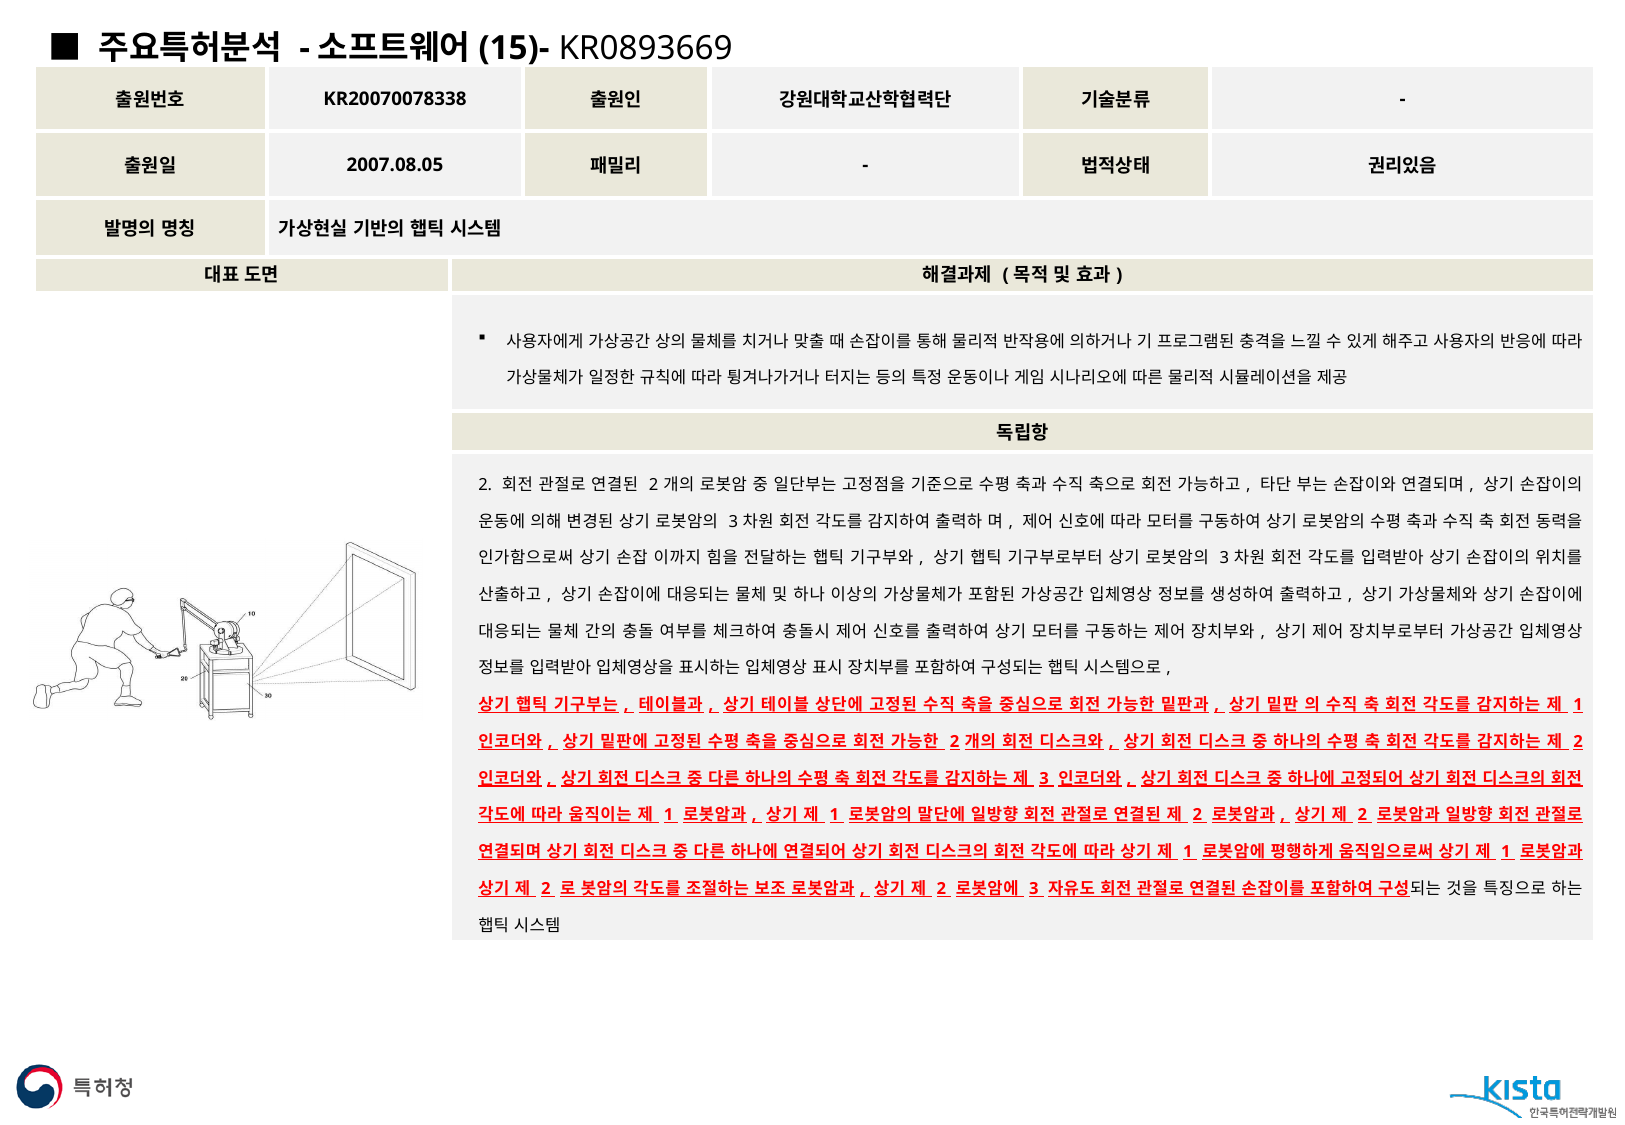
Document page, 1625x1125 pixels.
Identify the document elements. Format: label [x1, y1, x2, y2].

table_cell [452, 413, 1593, 450]
table_header [36, 67, 265, 129]
table_cell [525, 133, 707, 196]
table_cell [36, 133, 265, 196]
picture [1449, 1076, 1516, 1118]
table_cell [1023, 133, 1208, 196]
text_box [33, 25, 453, 67]
table_cell [269, 133, 521, 196]
table_cell [712, 133, 1019, 196]
table_header [525, 67, 707, 129]
table_header [1023, 67, 1208, 129]
picture [10, 1058, 141, 1116]
table_cell [36, 200, 265, 255]
table_header [1212, 67, 1593, 129]
table_cell [452, 295, 1593, 409]
table_header [452, 259, 1593, 291]
table_header [269, 67, 521, 129]
table_cell [34, 295, 448, 940]
picture [1489, 1076, 1616, 1118]
table_cell [269, 200, 1593, 255]
table_header [712, 67, 1019, 129]
picture [28, 538, 423, 721]
table_header [36, 259, 448, 291]
table_cell [452, 454, 1593, 940]
table_cell [1212, 133, 1593, 196]
